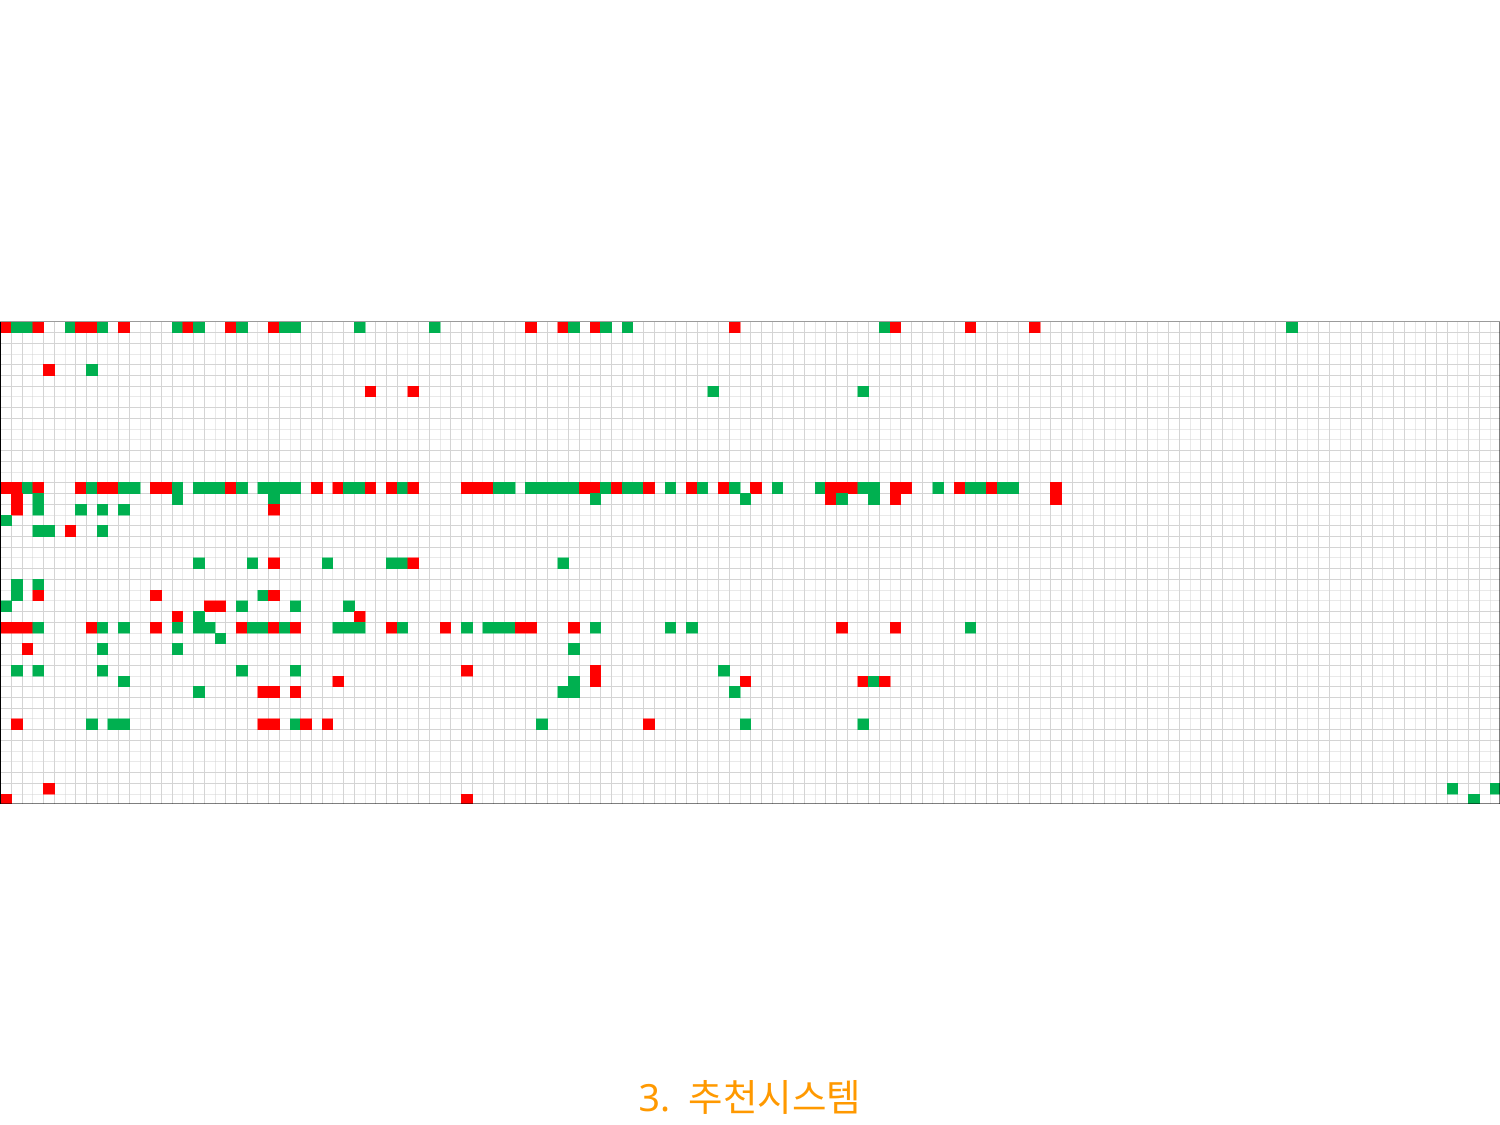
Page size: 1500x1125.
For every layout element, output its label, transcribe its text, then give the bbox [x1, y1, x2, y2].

picture [0, 321, 1500, 804]
text_box 3. 추천시스템 [484, 1066, 1016, 1125]
